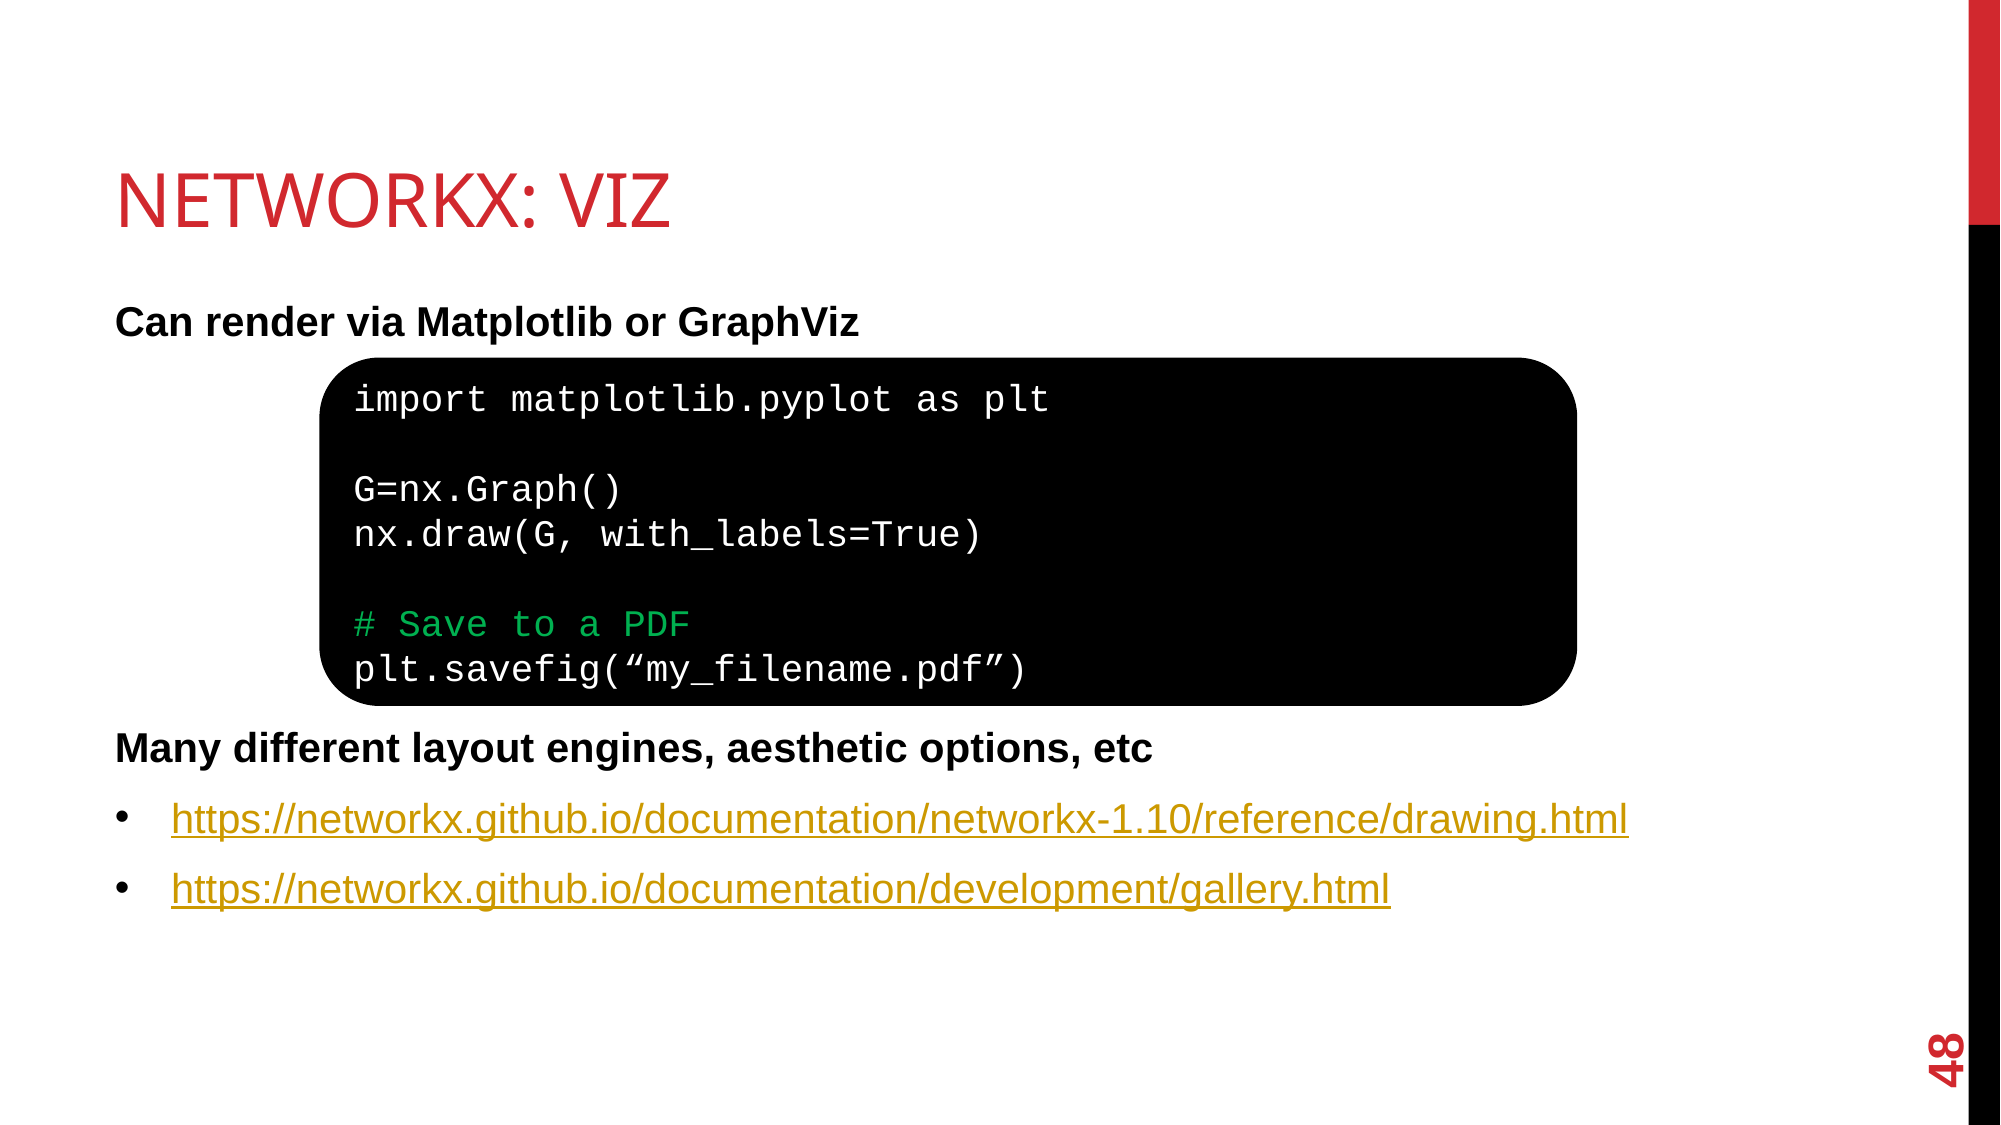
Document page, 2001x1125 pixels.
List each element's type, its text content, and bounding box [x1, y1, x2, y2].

slide_number <number> [1903, 887, 1984, 1104]
text_box import matplotlib.pyplot as plt G=nx.Graph() nx.draw(G, with_labels=True) # Save to a PDF plt.savefig(“my_filename.pdf”) [321, 359, 1575, 704]
title NETWORKX: VIZ [99, 25, 1367, 250]
list Can render via Matplotlib or GraphViz Many different layout engines, aesthetic options, etc https://networkx.github.io/documentation/networkx-1.10/reference/drawing.html https://networkx.github.io/documentation/development/gallery.html [99, 287, 1767, 1005]
